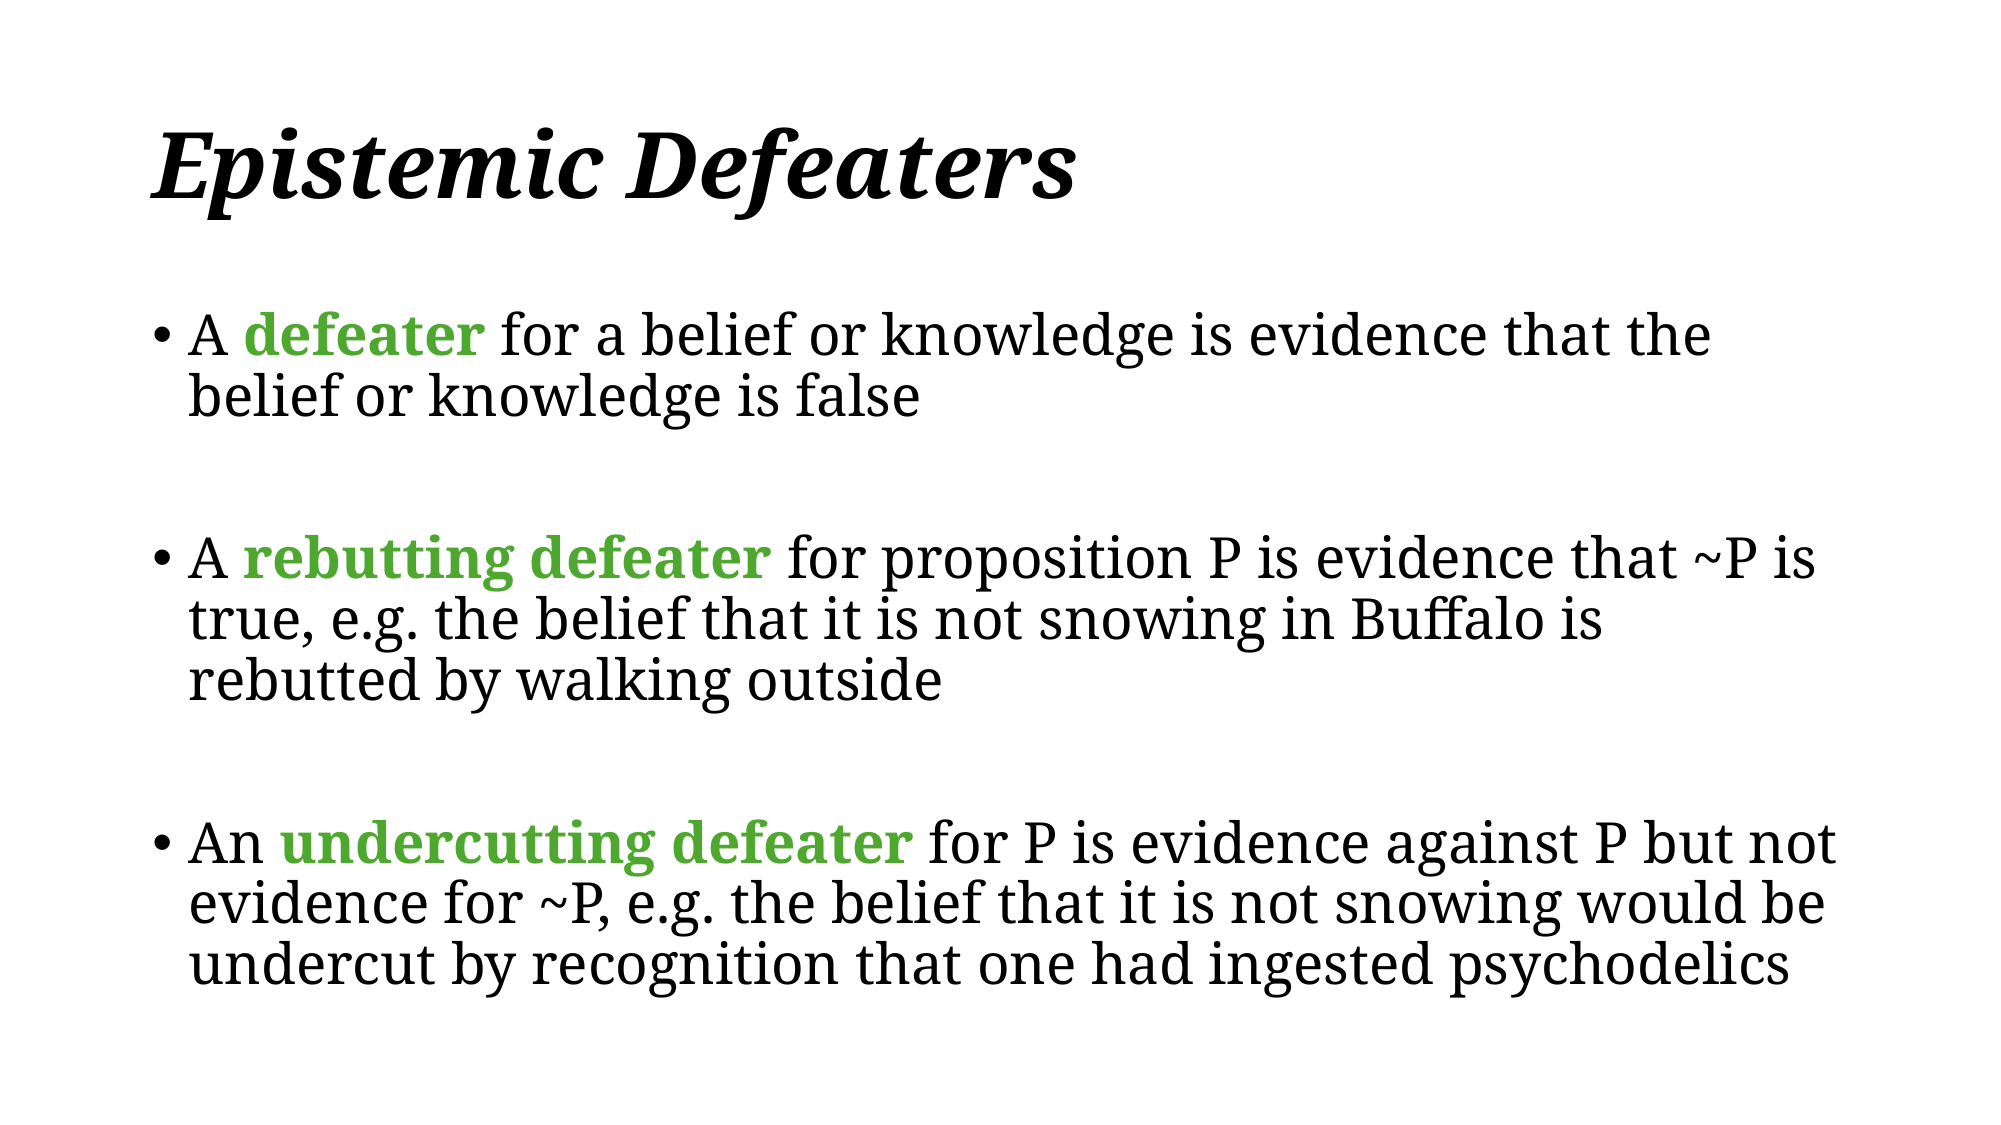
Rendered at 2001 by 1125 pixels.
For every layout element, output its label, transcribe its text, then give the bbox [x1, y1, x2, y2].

list A defeater for a belief or knowledge is evidence that the belief or knowledge is false A rebutting defeater for proposition P is evidence that ~P is true, e.g. the belief that it is not snowing in Buffalo is rebutted by walking outside An undercutting defeater for P is evidence against P but not evidence for ~P, e.g. the belief that it is not snowing would be undercut by recognition that one had ingested psychodelics [137, 299, 1863, 1014]
title Epistemic Defeaters [137, 59, 1863, 278]
